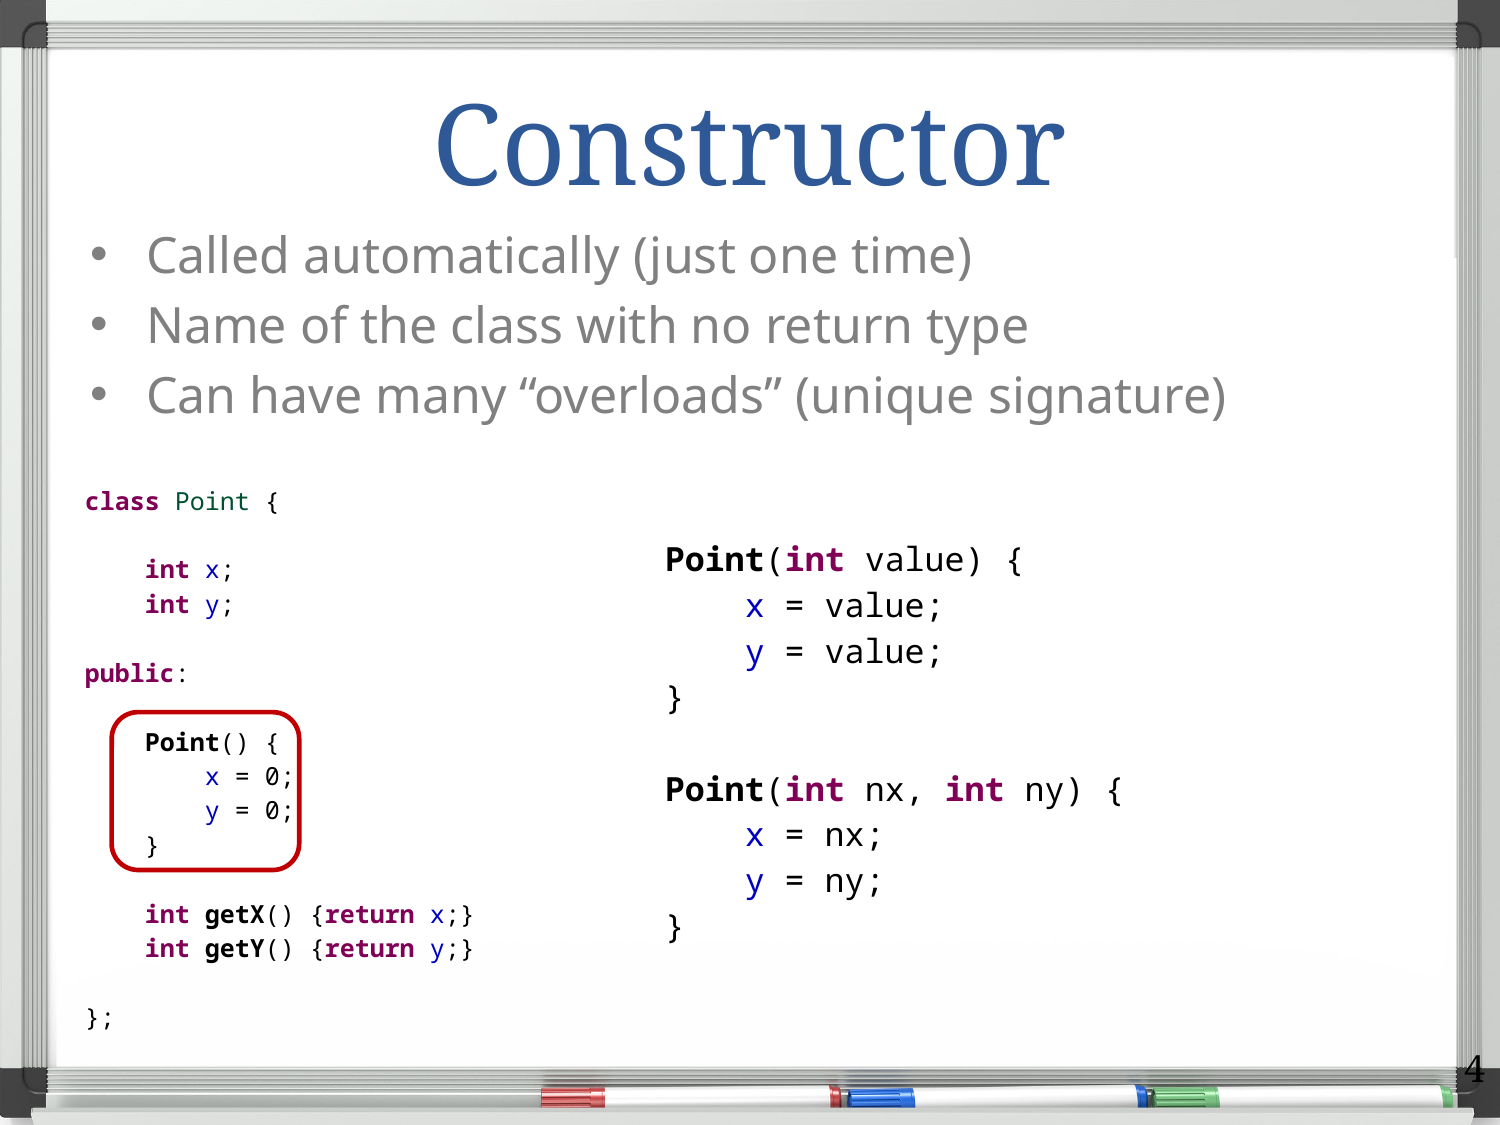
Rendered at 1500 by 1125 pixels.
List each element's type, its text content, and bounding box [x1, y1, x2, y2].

title Constructor [75, 53, 1425, 215]
picture [0, 0, 1500, 1125]
text_box Point(int value) { x = value; y = value; } Point(int nx, int ny) { x = nx; y = ny; } [650, 524, 1138, 963]
slide_number 4 [1407, 1037, 1500, 1098]
text_box [109, 709, 302, 873]
text_box class Point { int x; int y; public: Point() { x = 0; y = 0; } int getX() {return x;} int getY() {return y;} }; [69, 473, 558, 1074]
list Called automatically (just one time) Name of the class with no return type Can have many “overloads” (unique signature) [75, 215, 1425, 435]
